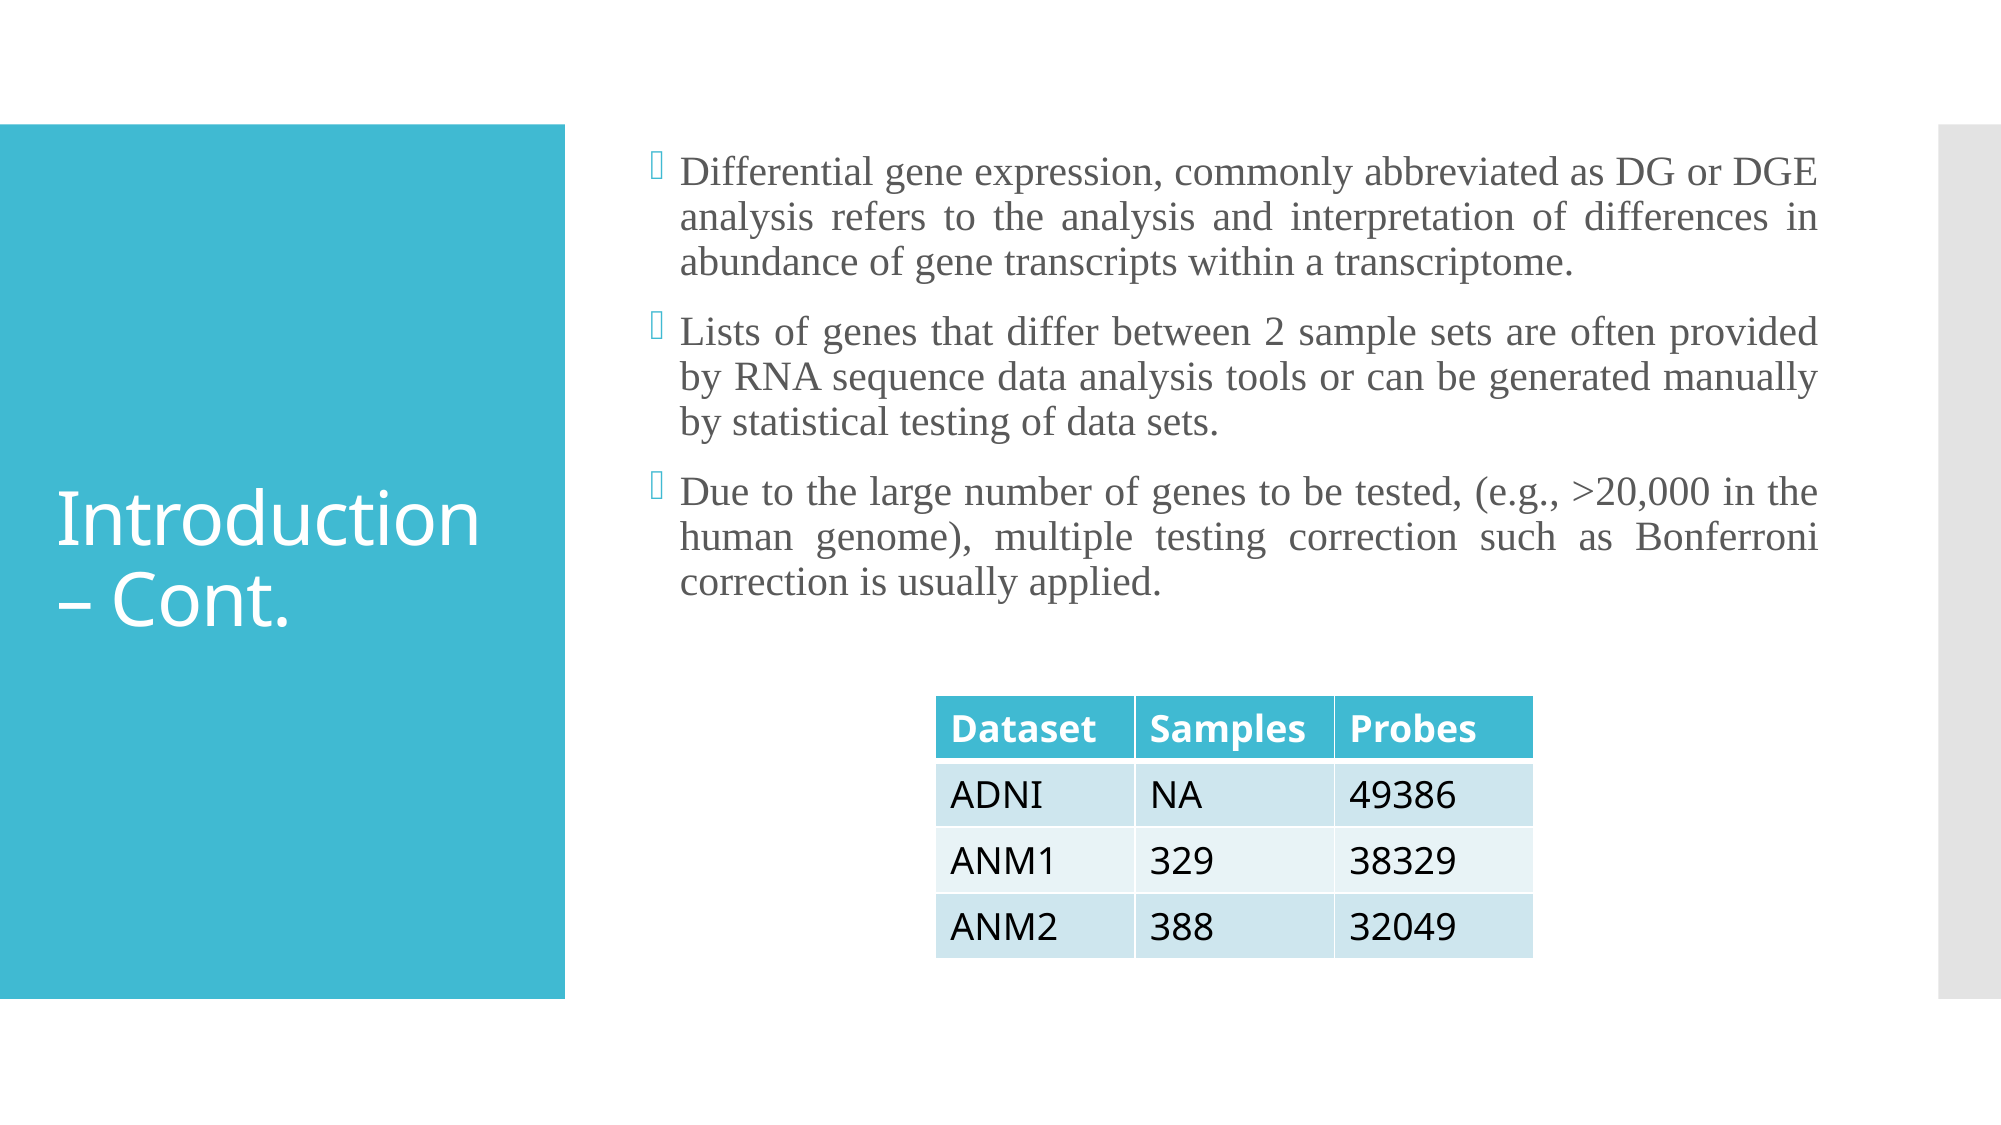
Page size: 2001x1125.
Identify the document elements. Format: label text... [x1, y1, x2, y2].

title Introduction – Cont. [41, 184, 525, 940]
list Differential gene expression, commonly abbreviated as DG or DGE analysis refers to the analysis and interpretation of differences in abundance of gene transcripts within a transcriptome. Lists of genes that differ between 2 sample sets are often provided by RNA sequence data analysis tools or can be generated manually by statistical testing of data sets. Due to the large number of genes to be tested, (e.g., >20,000 in the human genome), multiple testing correction such as Bonferroni correction is usually applied. [634, 141, 1835, 982]
table_header Probes [1335, 696, 1533, 758]
table_header Samples [1136, 696, 1334, 758]
table_cell ADNI [936, 764, 1134, 826]
table_cell 388 [1136, 894, 1334, 958]
table_cell 49386 [1335, 764, 1533, 826]
table_cell 38329 [1335, 828, 1533, 892]
table_header Dataset [936, 696, 1134, 758]
table_cell 329 [1136, 828, 1334, 892]
table_cell NA [1136, 764, 1334, 826]
table_cell 32049 [1335, 894, 1533, 958]
table_cell ANM2 [936, 894, 1134, 958]
table_cell ANM1 [936, 828, 1134, 892]
